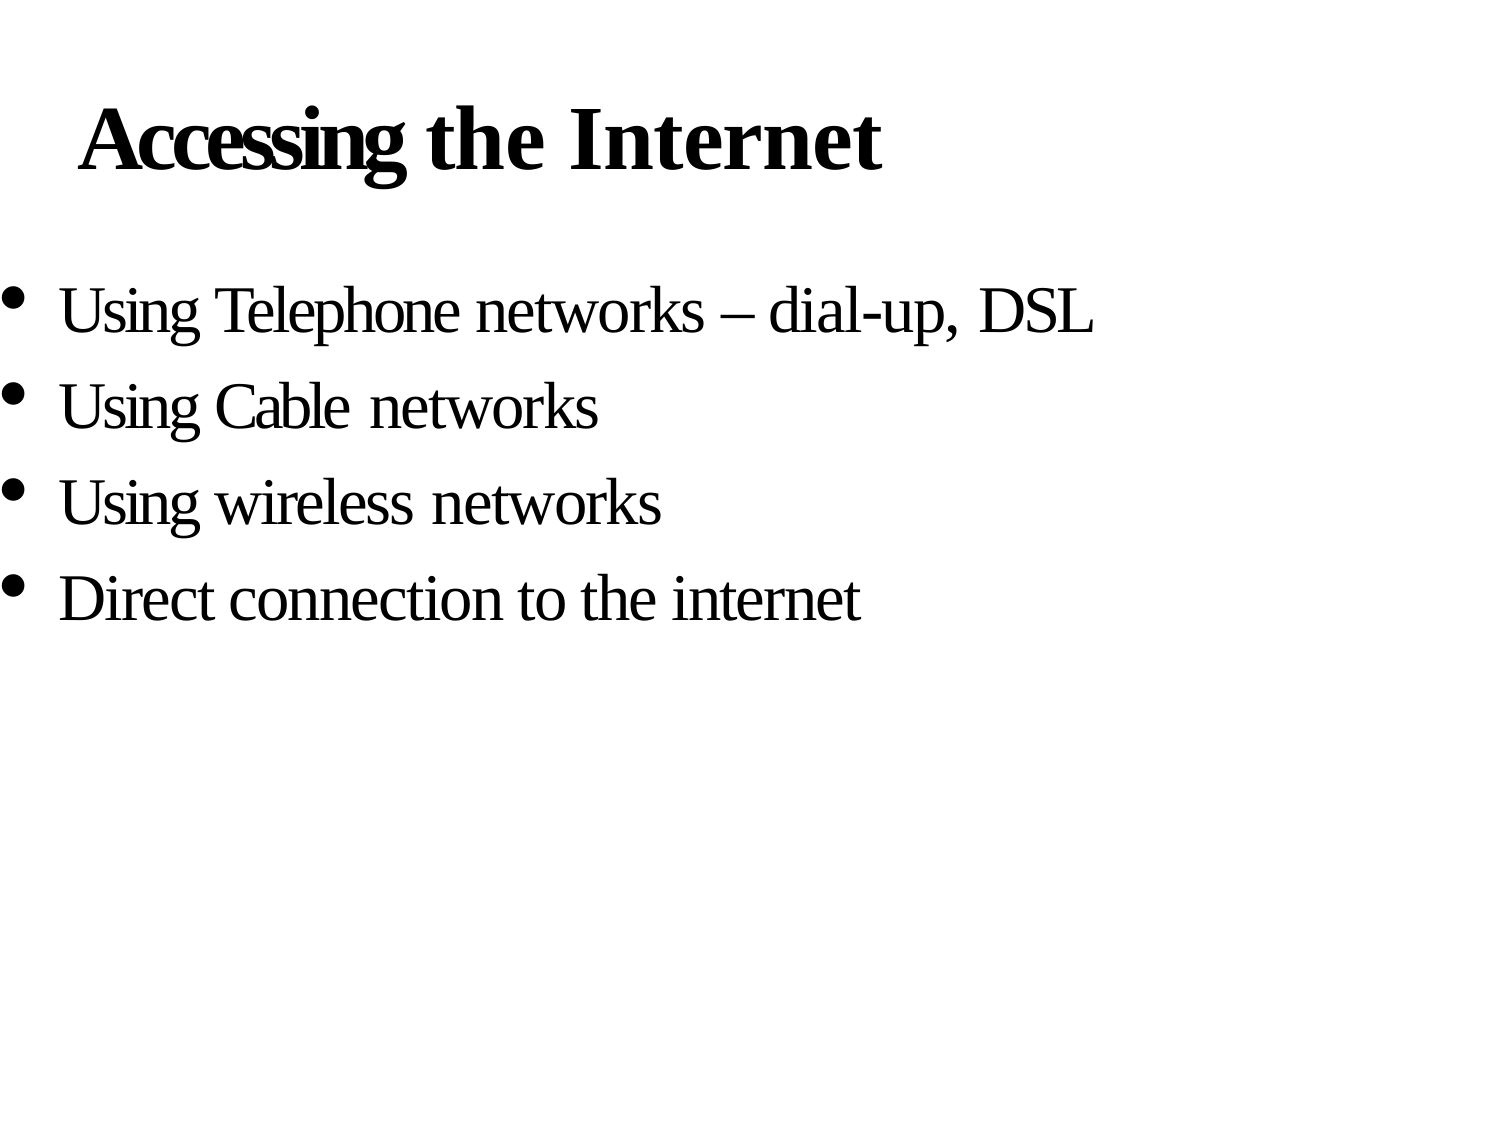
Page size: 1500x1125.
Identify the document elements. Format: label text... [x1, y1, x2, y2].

text_box Accessing the Internet [75, 75, 1438, 247]
text_box Using Telephone networks – dial-up, D S L Using Cable networks Using wireless networks Direct connection to the internet [0, 247, 1500, 634]
